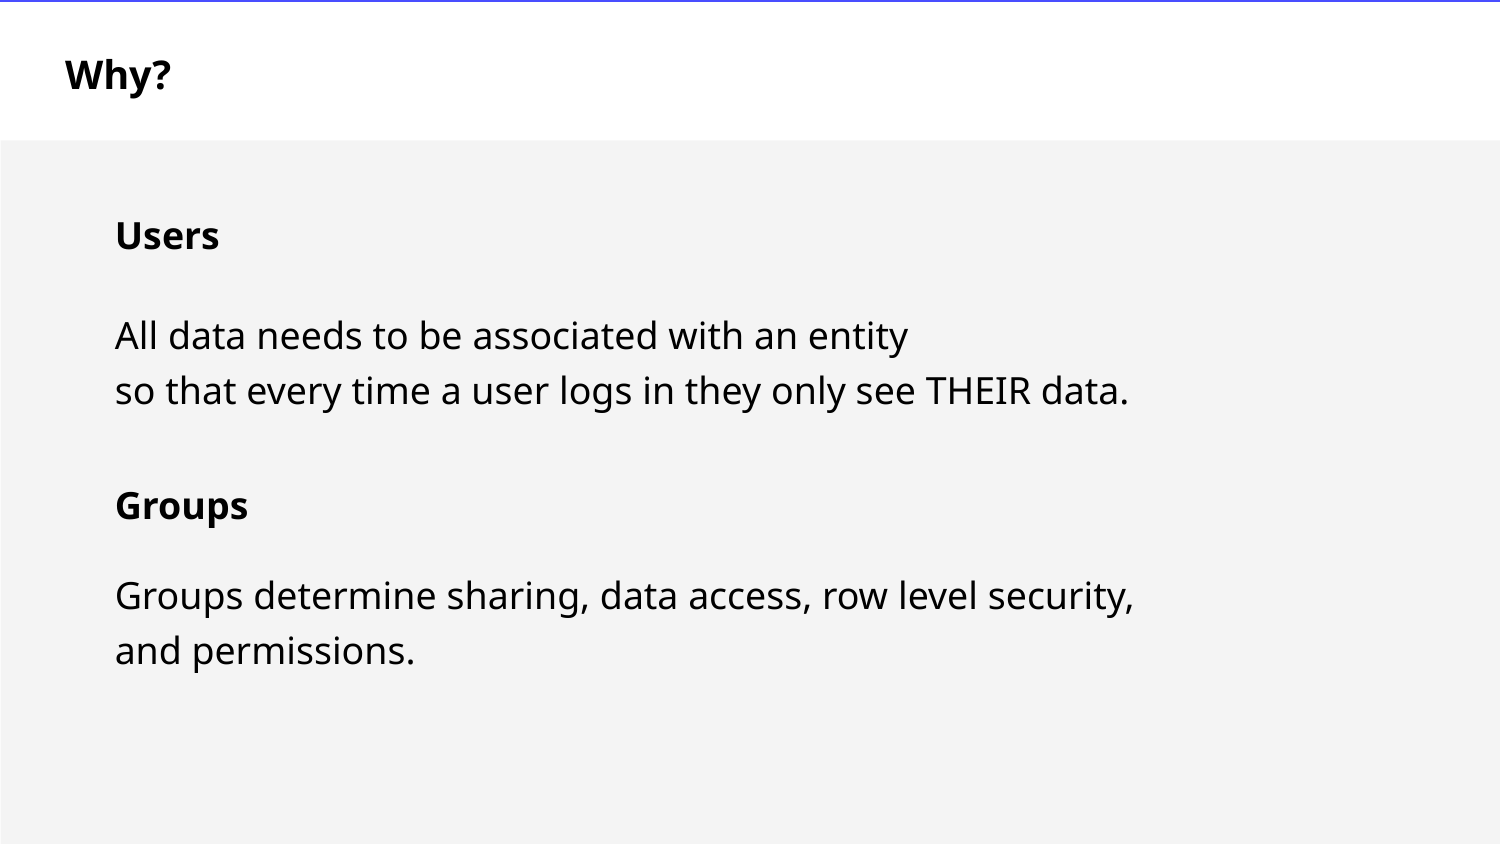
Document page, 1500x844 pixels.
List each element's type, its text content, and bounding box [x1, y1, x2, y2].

title Why? [50, 3, 1462, 144]
text_box Groups Groups determine sharing, data access, row level security, and permissions. [74, 474, 1177, 680]
list Users All data needs to be associated with an entity so that every time a user logs in they only see THEIR data. [75, 196, 1462, 499]
